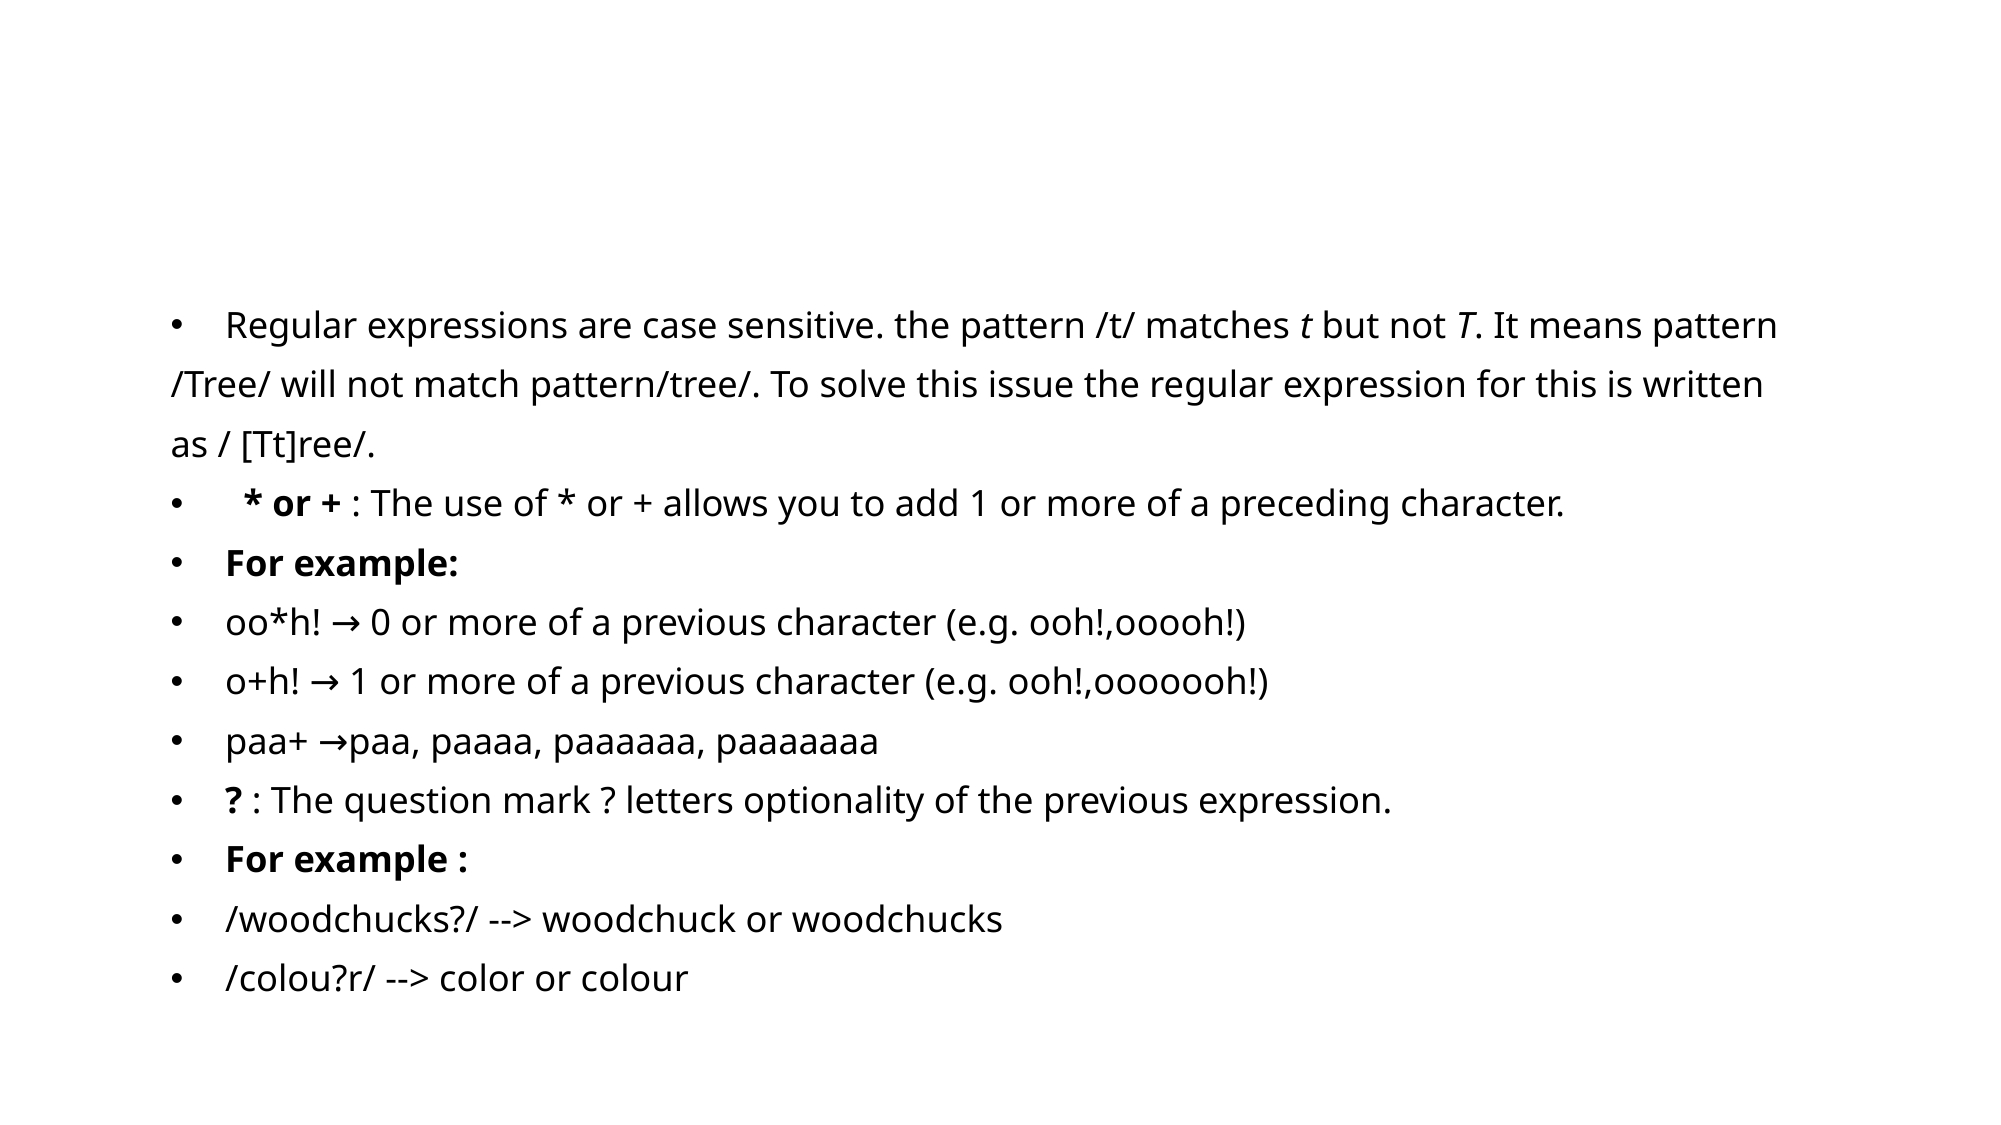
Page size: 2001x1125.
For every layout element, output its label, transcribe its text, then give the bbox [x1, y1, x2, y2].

list Regular expressions are case sensitive. the pattern /t/ matches t but not T. It means pattern /Tree/ will not match pattern/tree/. To solve this issue the regular expression for this is written as / [Tt]ree/. * or + : The use of * or + allows you to add 1 or more of a preceding character. For example: oo*h! → 0 or more of a previous character (e.g. ooh!,ooooh!) o+h! → 1 or more of a previous character (e.g. ooh!,ooooooh!) paa+ →paa, paaaa, paaaaaa, paaaaaaa ? : The question mark ? letters optionality of the previous expression. For example : /woodchucks?/ --> woodchuck or woodchucks /colou?r/ --> color or colour [137, 299, 1863, 1014]
